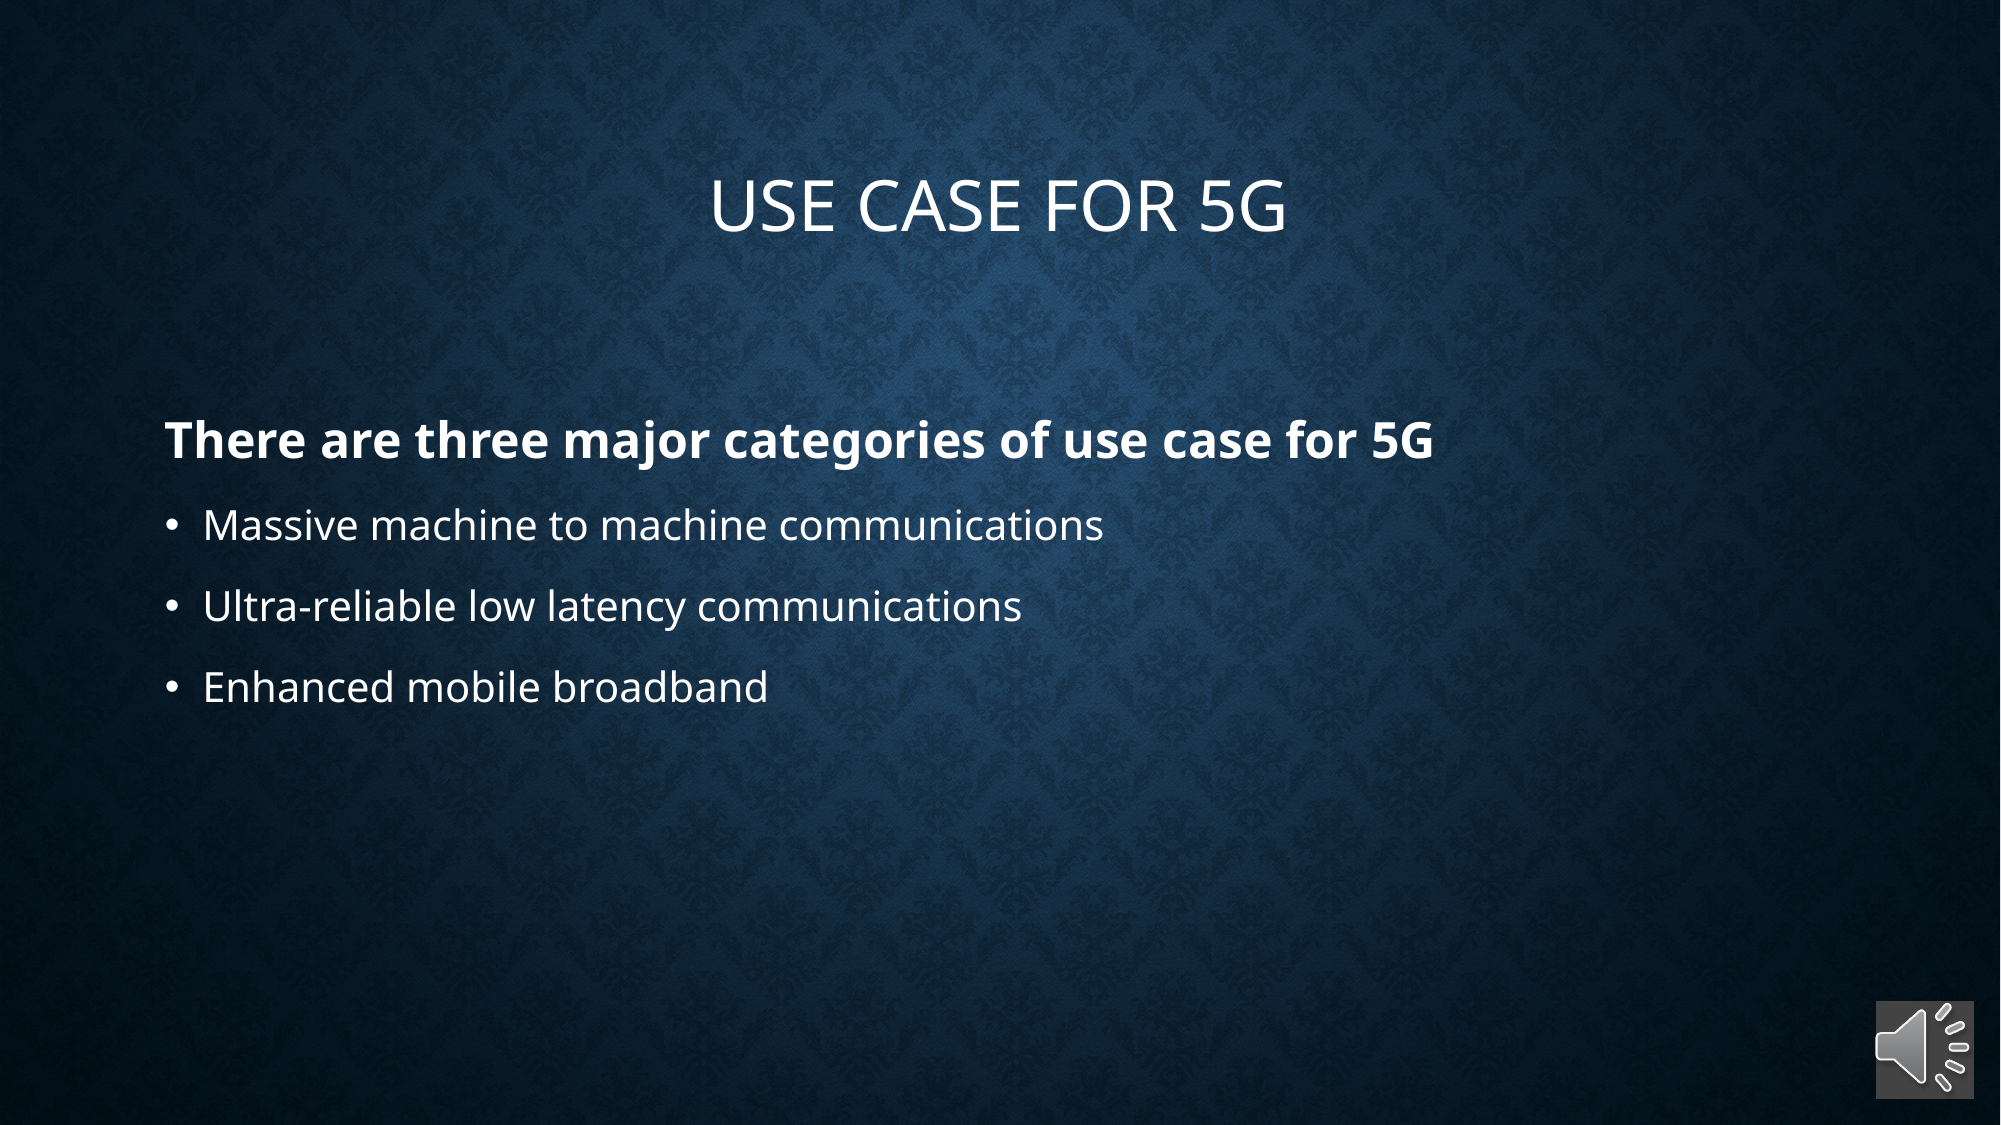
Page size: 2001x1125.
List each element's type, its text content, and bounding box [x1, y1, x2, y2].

list There are three major categories of use case for 5G Massive machine to machine communications Ultra-reliable low latency communications Enhanced mobile broadband [149, 388, 1849, 875]
picture [1874, 999, 1976, 1101]
title use case for 5G [149, 99, 1849, 318]
